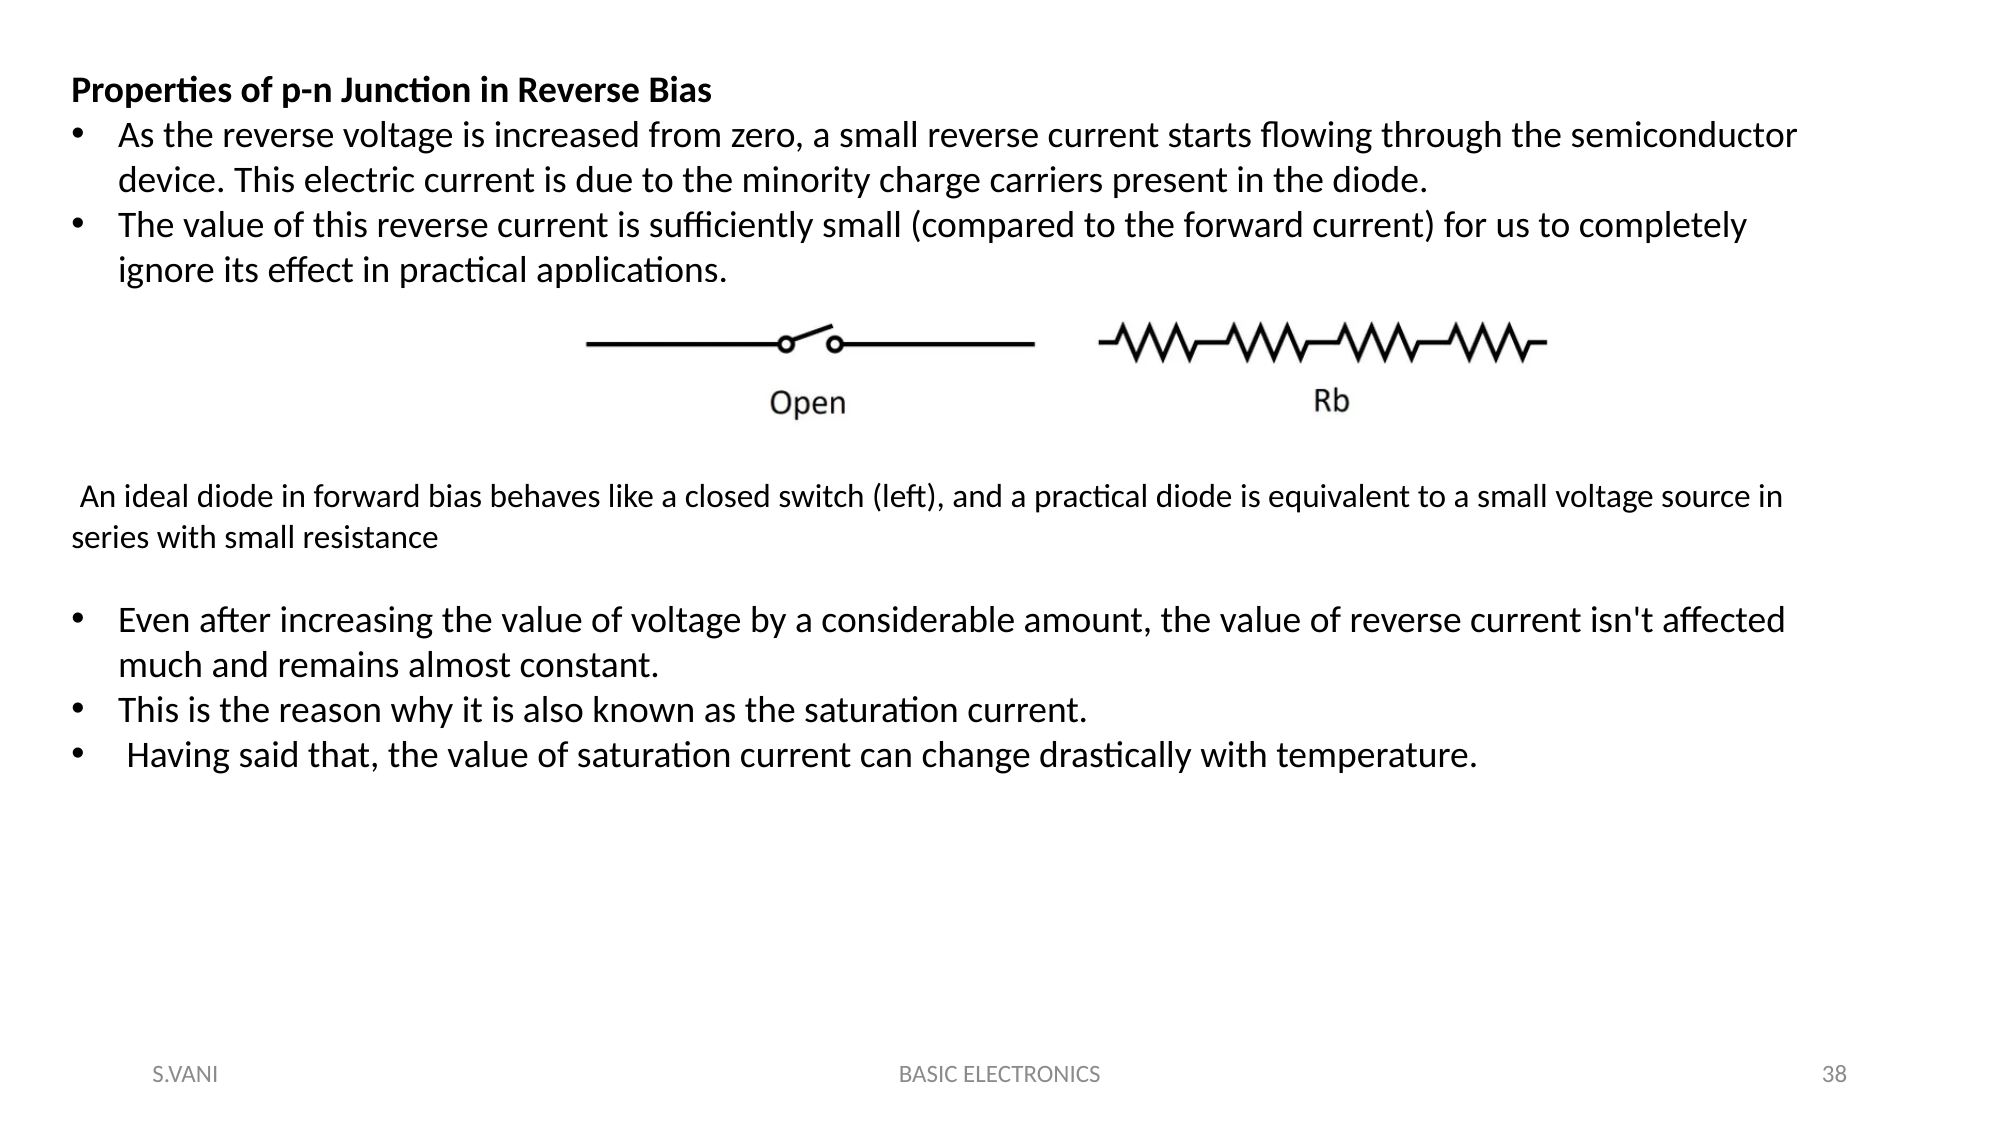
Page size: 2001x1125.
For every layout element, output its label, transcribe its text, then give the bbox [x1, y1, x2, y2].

slide_number 38 [1412, 1042, 1863, 1103]
slide_number S.VANI [137, 1042, 588, 1103]
footer BASIC ELECTRONICS [662, 1042, 1338, 1103]
picture [561, 282, 1575, 447]
text_box Properties of p-n Junction in Reverse Bias As the reverse voltage is increased from zero, a small reverse current starts flowing through the semiconductor device. This electric current is due to the minority charge carriers present in the diode. The value of this reverse current is sufficiently small (compared to the forward current) for us to completely ignore its effect in practical applications. An ideal diode in forward bias behaves like a closed switch (left), and a practical diode is equivalent to a small voltage source in series with small resistance Even after increasing the value of voltage by a considerable amount, the value of reverse current isn't affected much and remains almost constant. This is the reason why it is also known as the saturation current. Having said that, the value of saturation current can change drastically with temperature. [56, 57, 1868, 872]
